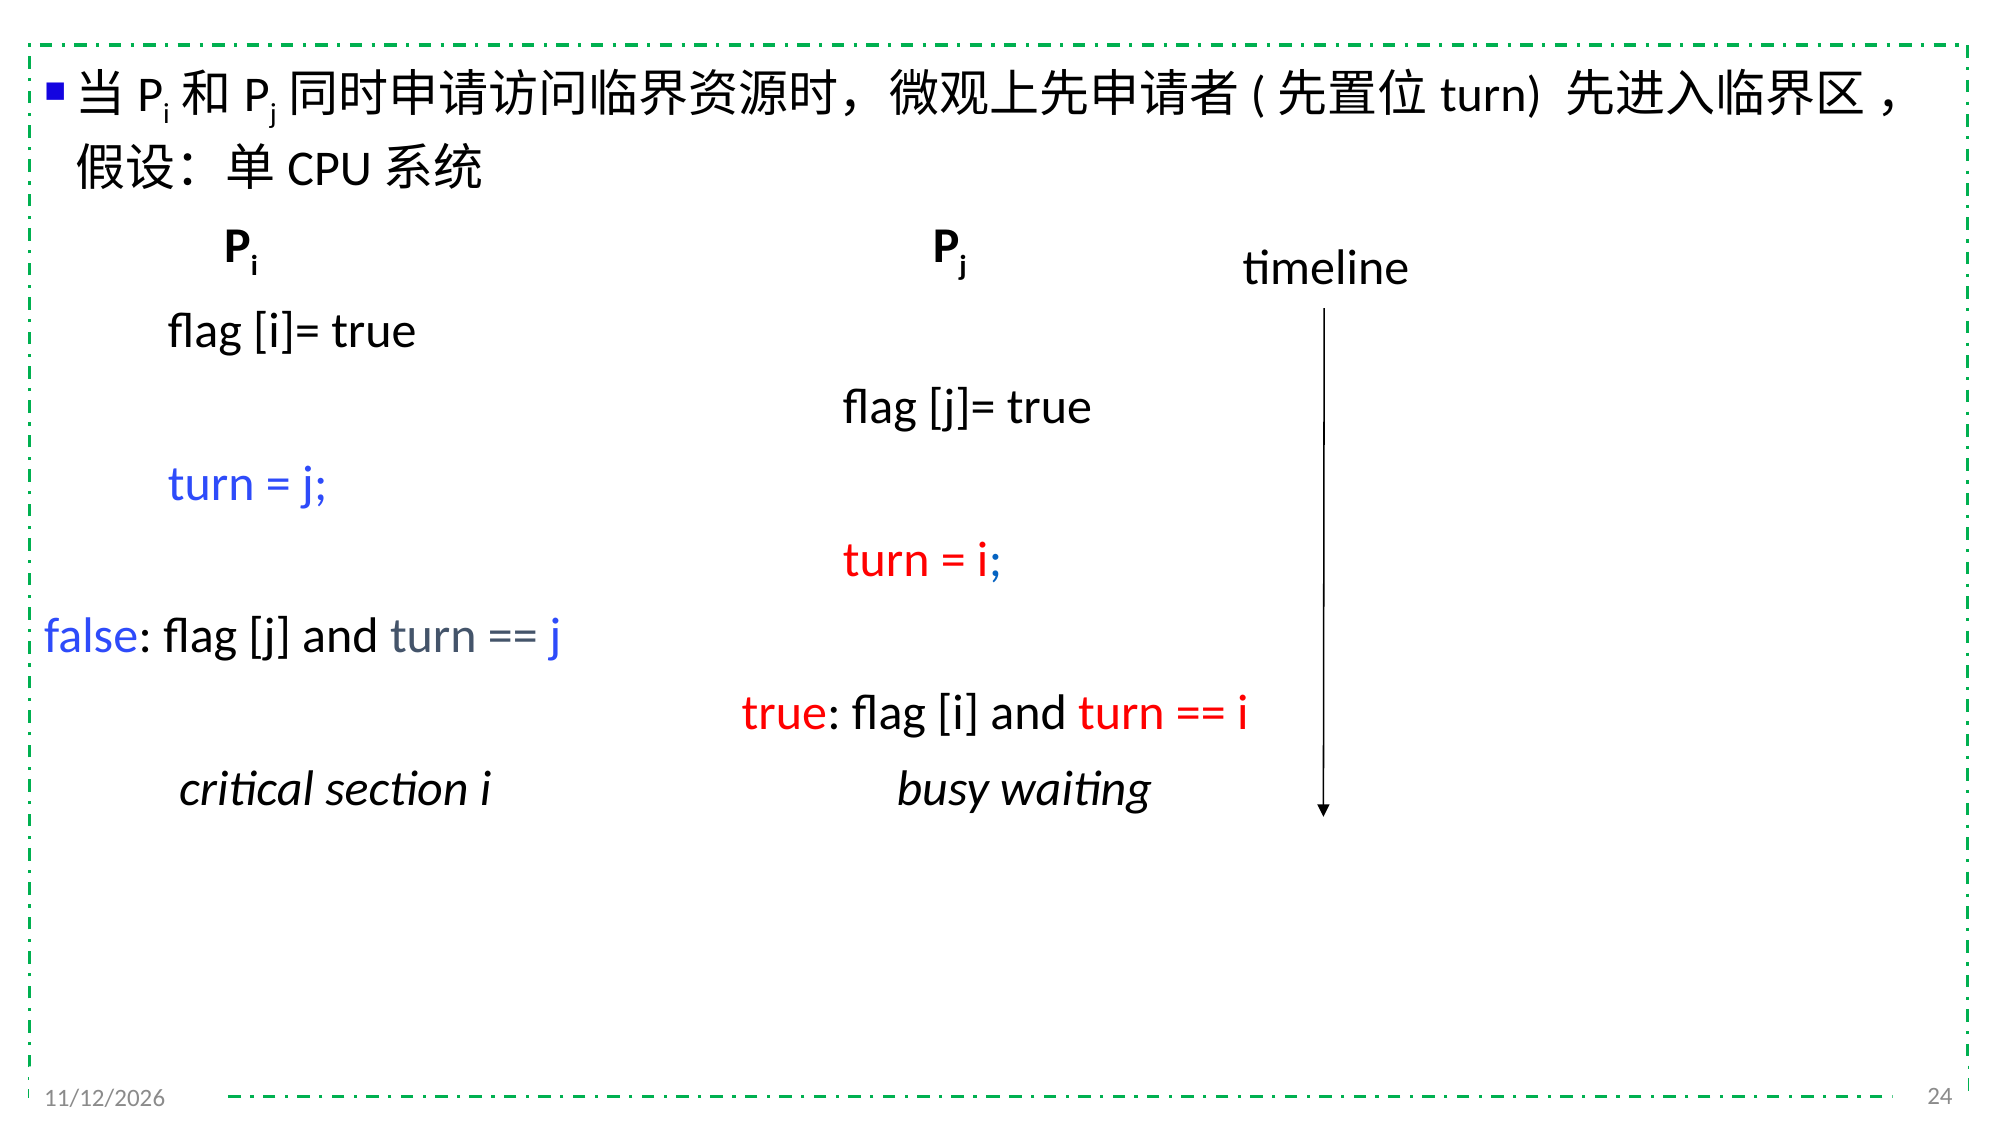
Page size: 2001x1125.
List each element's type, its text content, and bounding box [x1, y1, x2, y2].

text_box [1317, 308, 1330, 817]
list 当Pi和Pj同时申请访问临界资源时，微观上先申请者(先置位turn) 先进入临界区 ，假设：单CPU系统 Pi Pj flag [i]= true flag [j]= true turn = j; turn = i; false: flag [j] and turn == j true: flag [i] and turn == i critical section i busy waiting [29, 47, 1967, 1099]
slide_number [29, 1066, 227, 1125]
text_box timeline [1227, 227, 1425, 303]
slide_number 24 [1892, 1065, 1968, 1125]
